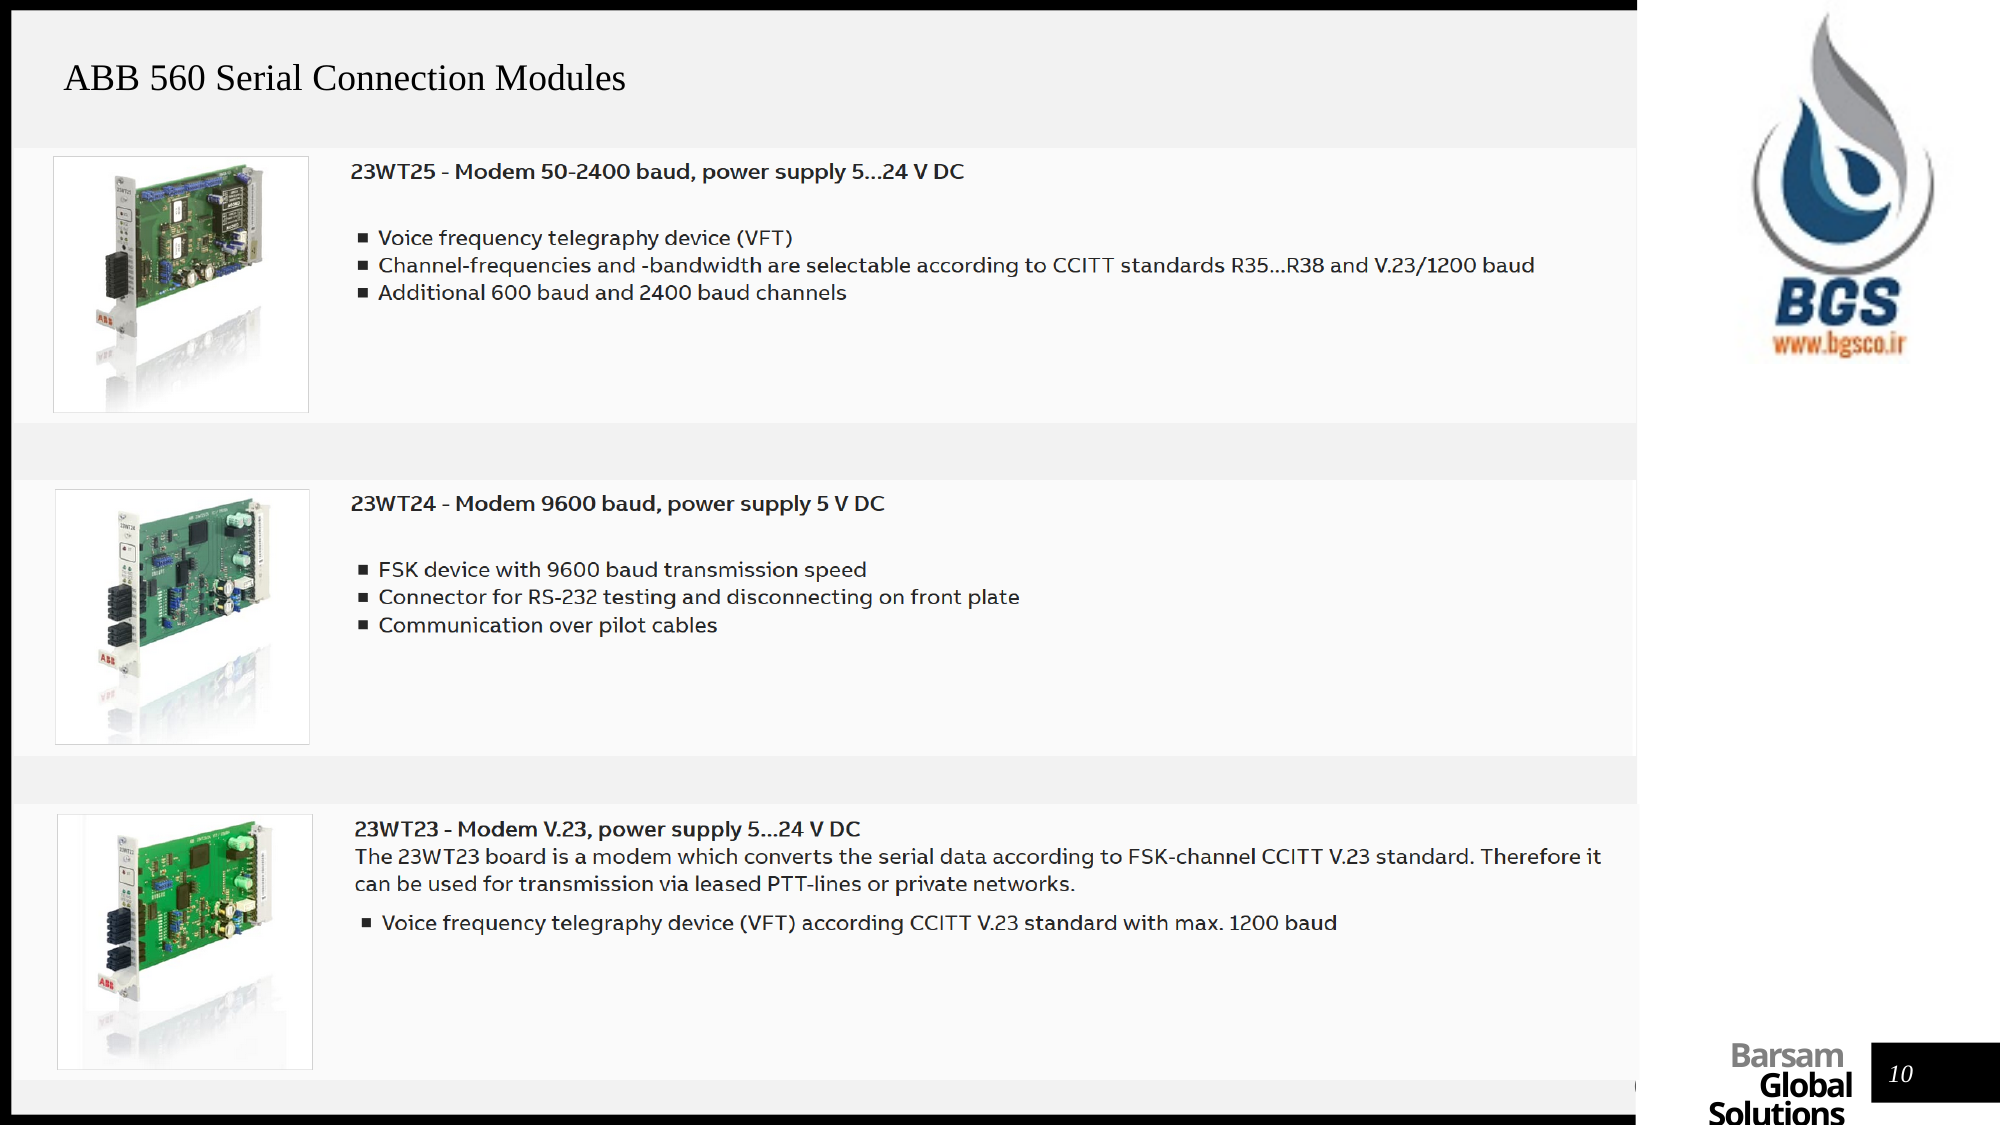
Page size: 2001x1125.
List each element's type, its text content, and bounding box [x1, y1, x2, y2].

picture [14, 148, 1636, 423]
picture [14, 480, 1636, 756]
text_box ABB 560 Serial Connection Modules [48, 45, 716, 106]
slide_number 10 [1877, 1050, 1924, 1096]
picture [1696, 0, 1972, 364]
picture [14, 804, 1643, 1080]
text_box Barsam Global Solutions [1635, 1039, 1853, 1125]
